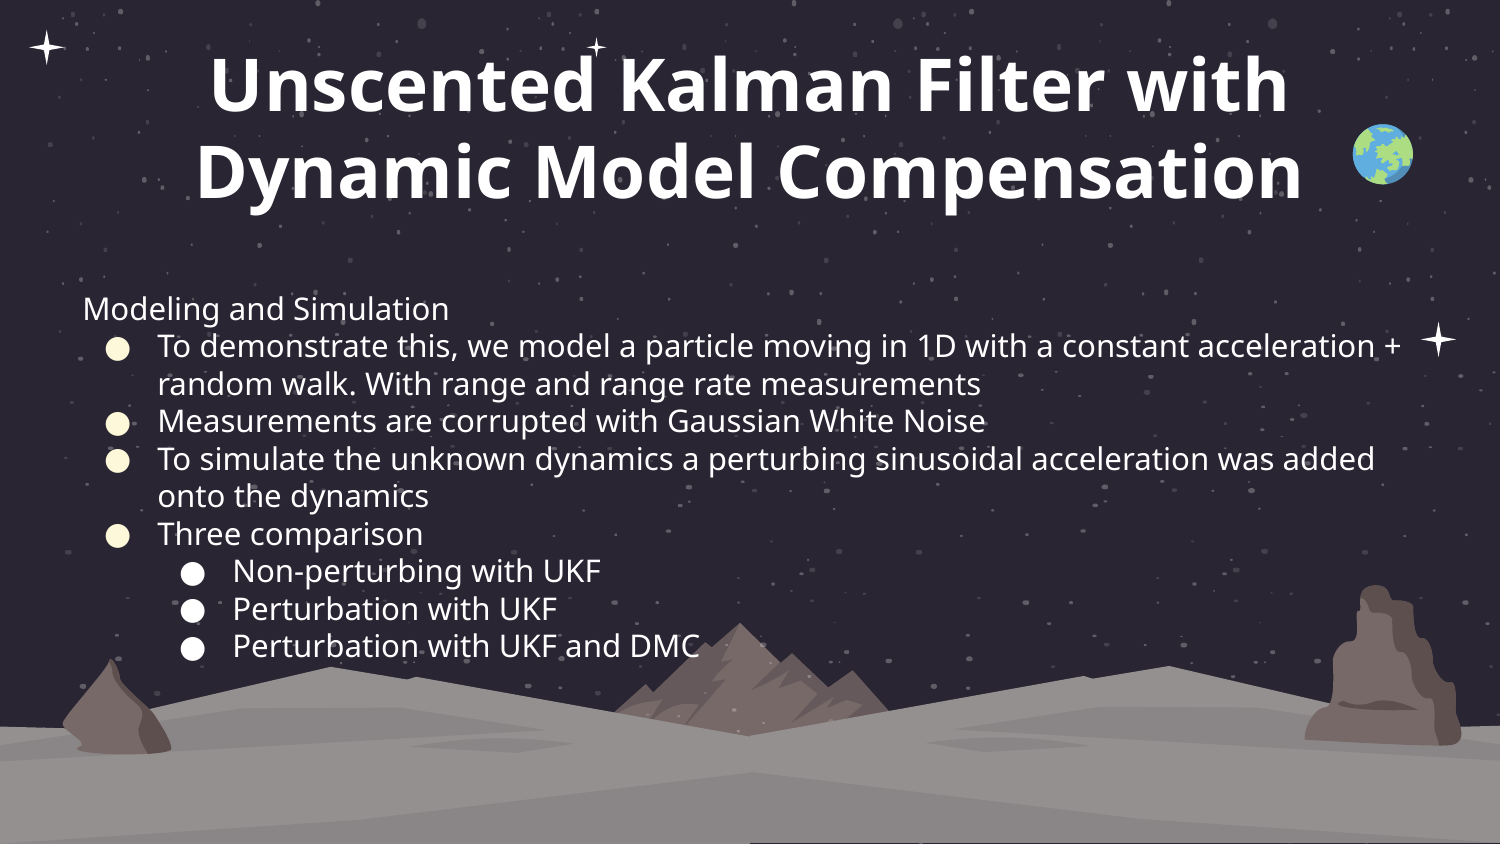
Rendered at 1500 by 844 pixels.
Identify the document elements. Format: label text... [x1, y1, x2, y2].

list Modeling and Simulation To demonstrate this, we model a particle moving in 1D with a constant acceleration + random walk. With range and range rate measurements Measurements are corrupted with Gaussian White Noise To simulate the unknown dynamics a perturbing sinusoidal acceleration was added onto the dynamics Three comparison Non-perturbing with UKF Perturbation with UKF Perturbation with UKF and DMC [67, 220, 1431, 770]
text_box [1352, 124, 1414, 185]
title Unscented Kalman Filter with Dynamic Model Compensation [118, 88, 1382, 164]
